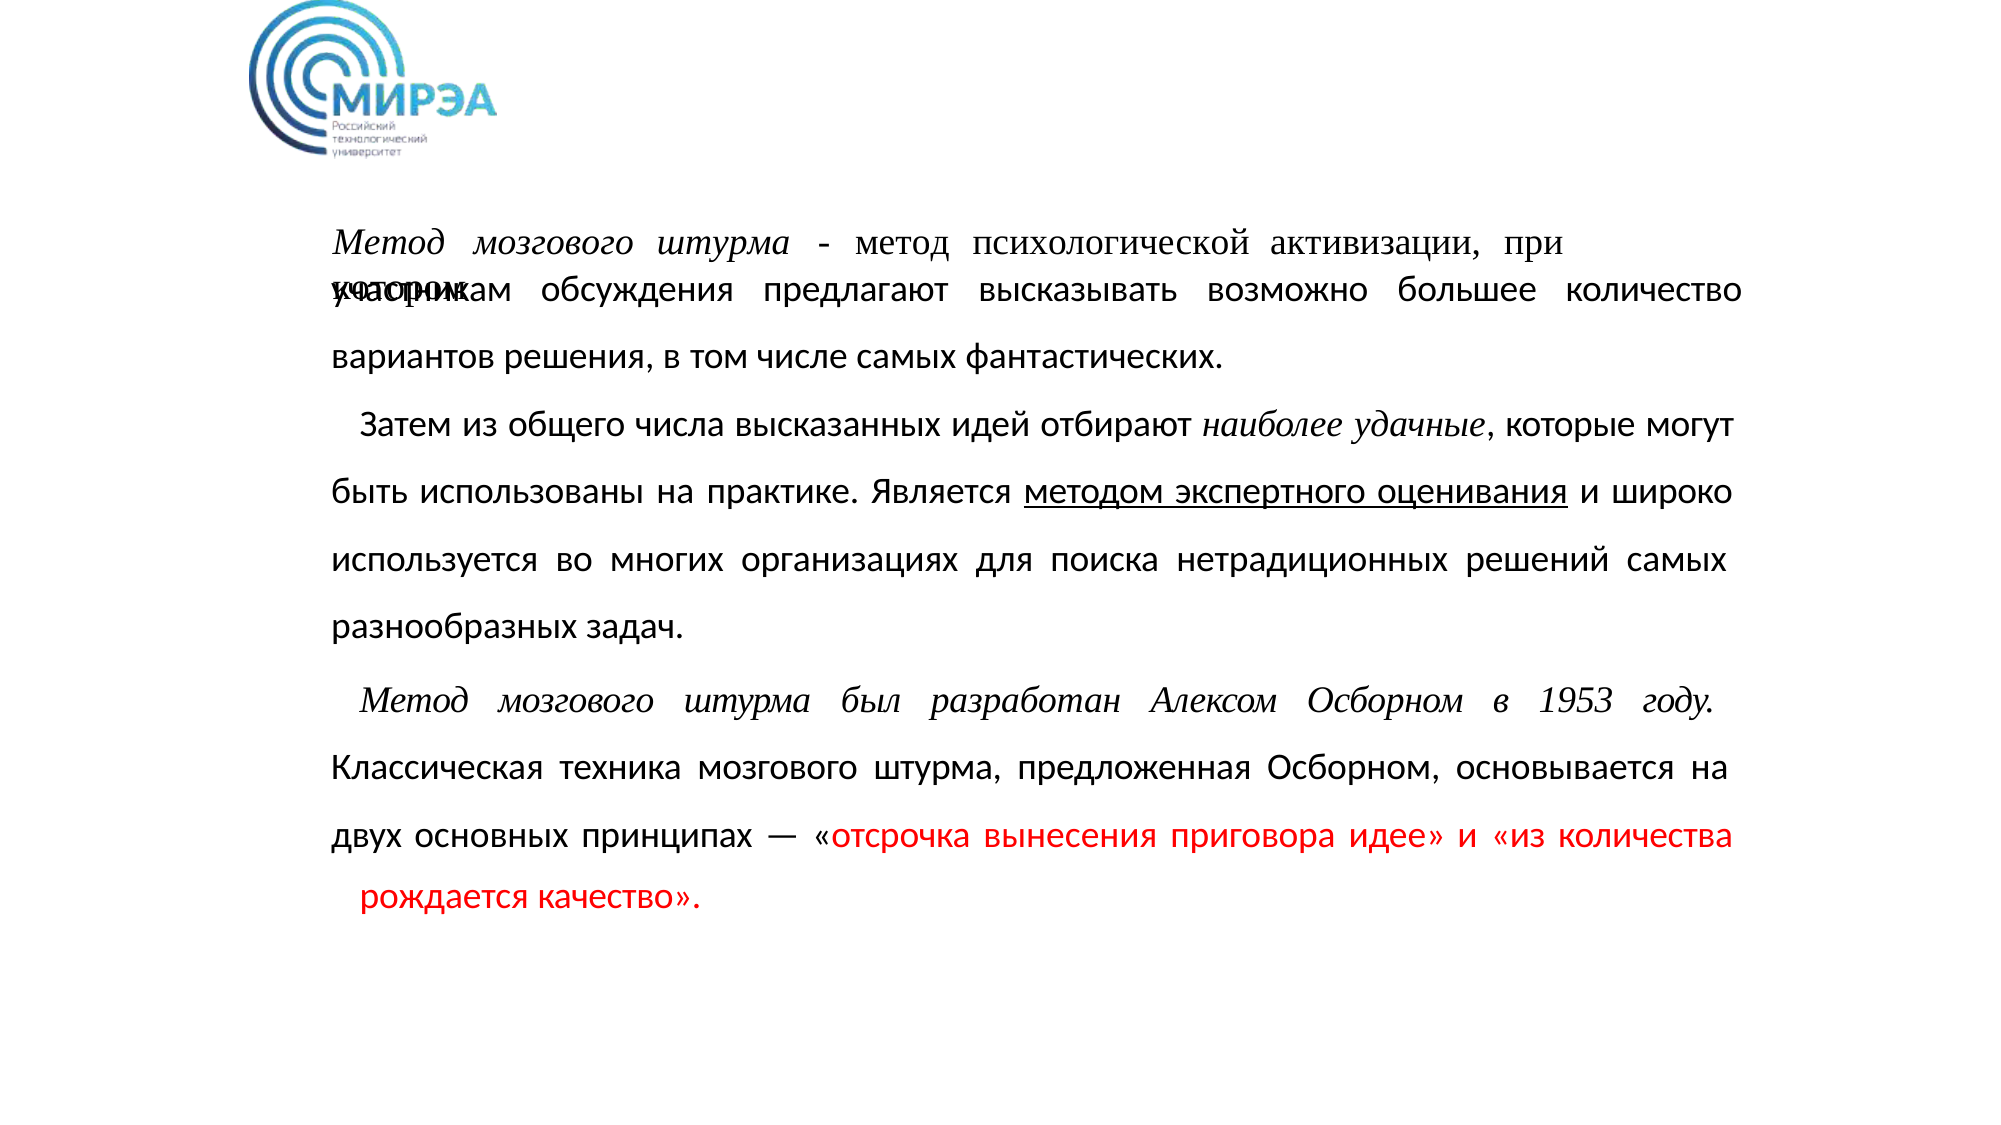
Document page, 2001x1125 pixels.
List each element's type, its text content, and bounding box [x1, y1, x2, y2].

picture [249, 0, 497, 160]
list участникам обсуждения предлагают высказывать возможно большее количество вариантов решения, в том числе самых фантастических. Затем из общего числа высказанных идей отбирают наиболее удачные, которые могут быть использованы на практике. Является методом экспертного оценивания и широко используется во многих организациях для поиска нетрадиционных решений самых разнообразных задач. Метод мозгового штурма был разработан Алексом Осборном в 1953 году. Классическая техника мозгового штурма, предложенная Осборном, основывается на двух основных принципах — «отсрочка вынесения приговора идее» и «из количества рождается качество». [329, 239, 1745, 917]
title Метод мозгового штурма - метод психологической активизации, при котором [330, 214, 1719, 239]
